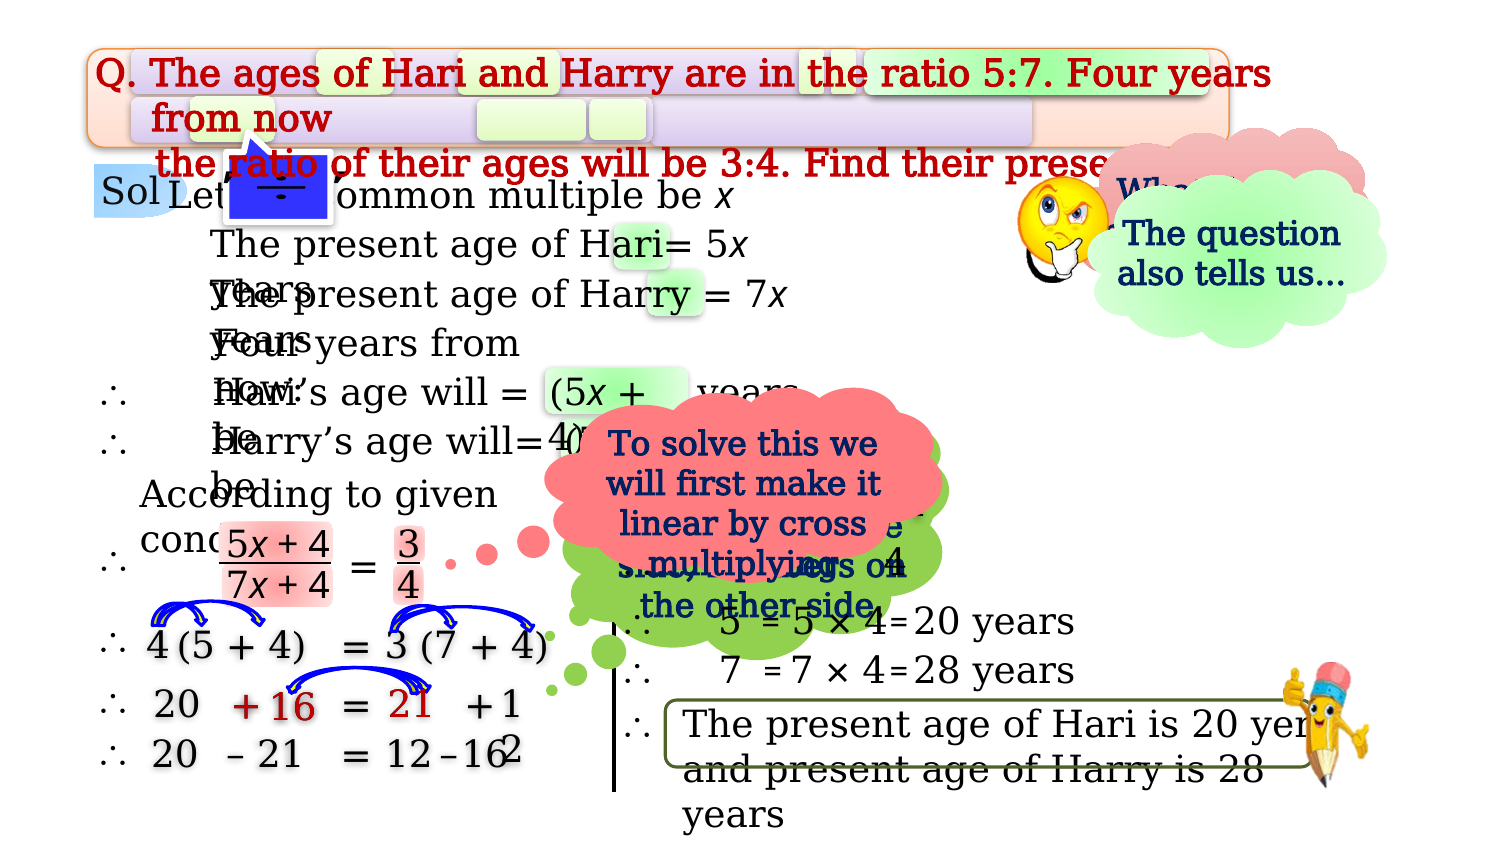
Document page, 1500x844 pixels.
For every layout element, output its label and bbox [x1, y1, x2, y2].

picture [1282, 662, 1398, 814]
text_box [80, 41, 1388, 843]
text_box [82, 669, 128, 781]
text_box [82, 608, 128, 668]
